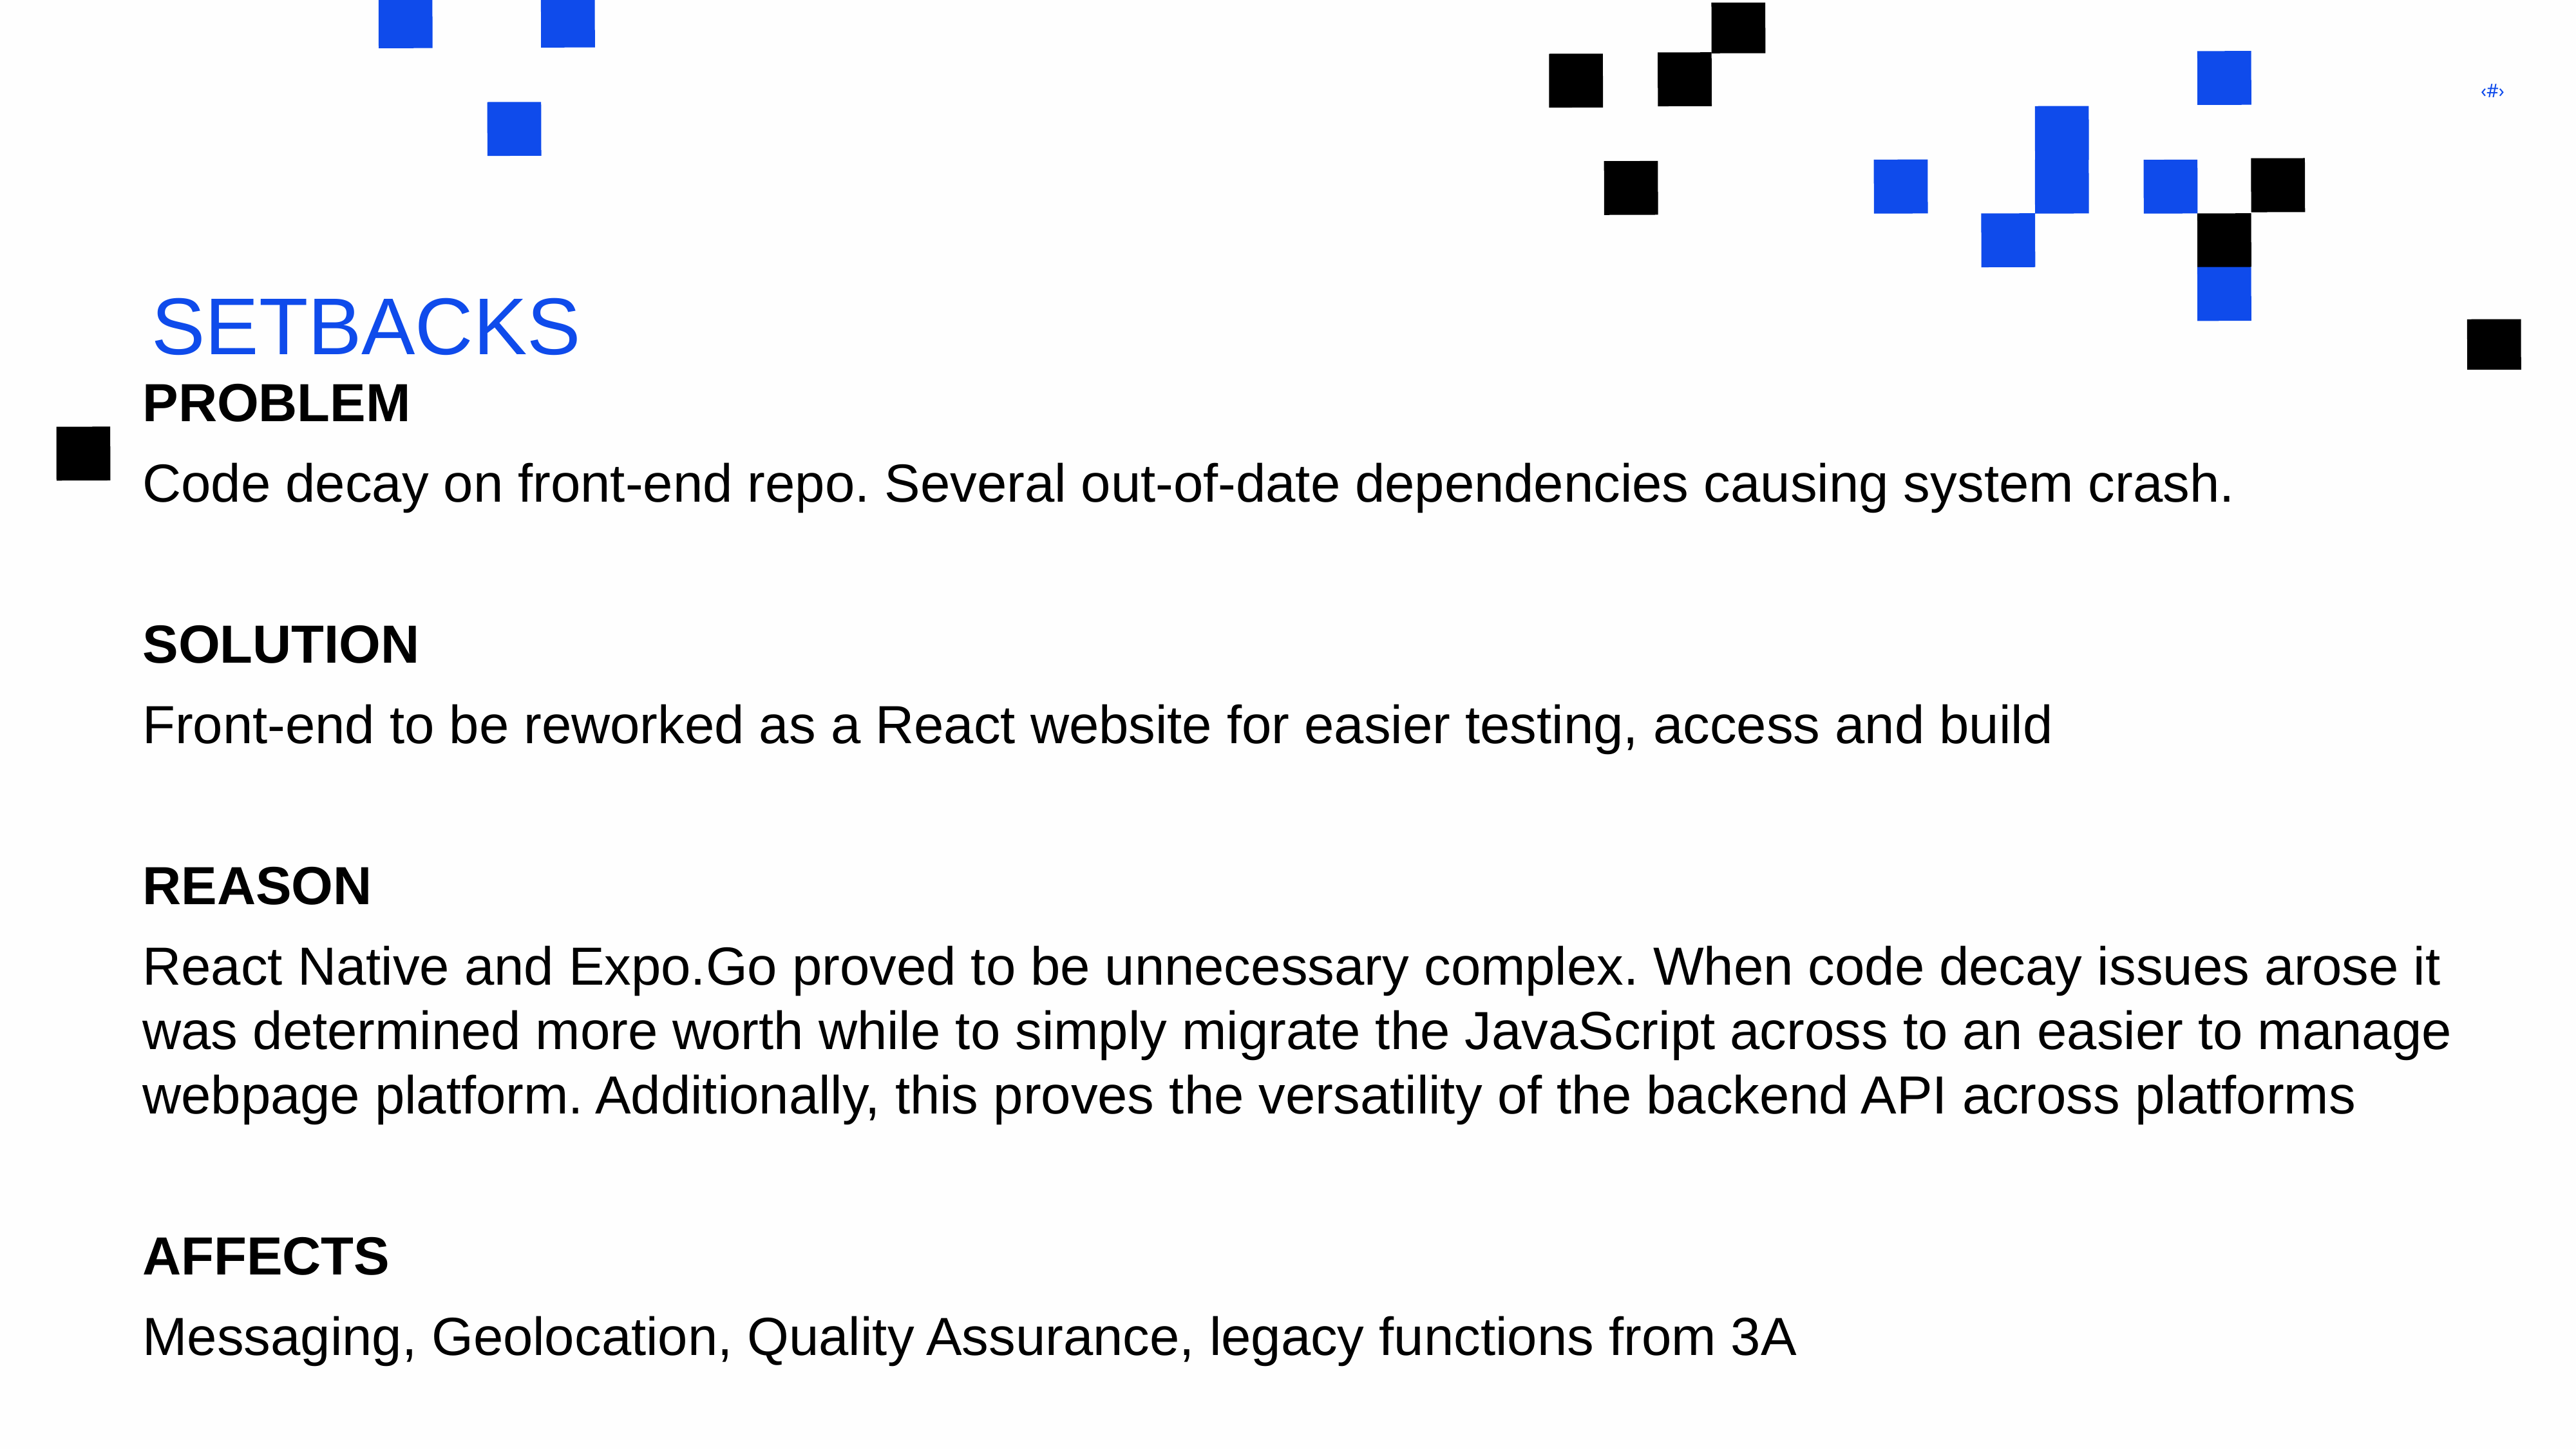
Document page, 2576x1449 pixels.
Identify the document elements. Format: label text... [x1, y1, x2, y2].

list PROBLEM Code decay on front-end repo. Several out-of-date dependencies causing system crash. SOLUTION Front-end to be reworked as a React website for easier testing, access and build REASON React Native and Expo.Go proved to be unnecessary complex. When code decay issues arose it was determined more worth while to simply migrate the JavaScript across to an easier to manage webpage platform. Additionally, this proves the versatility of the backend API across platforms AFFECTS Messaging, Geolocation, Quality Assurance, legacy functions from 3A [109, 358, 2551, 1307]
title SETBACKS [142, 254, 1247, 358]
